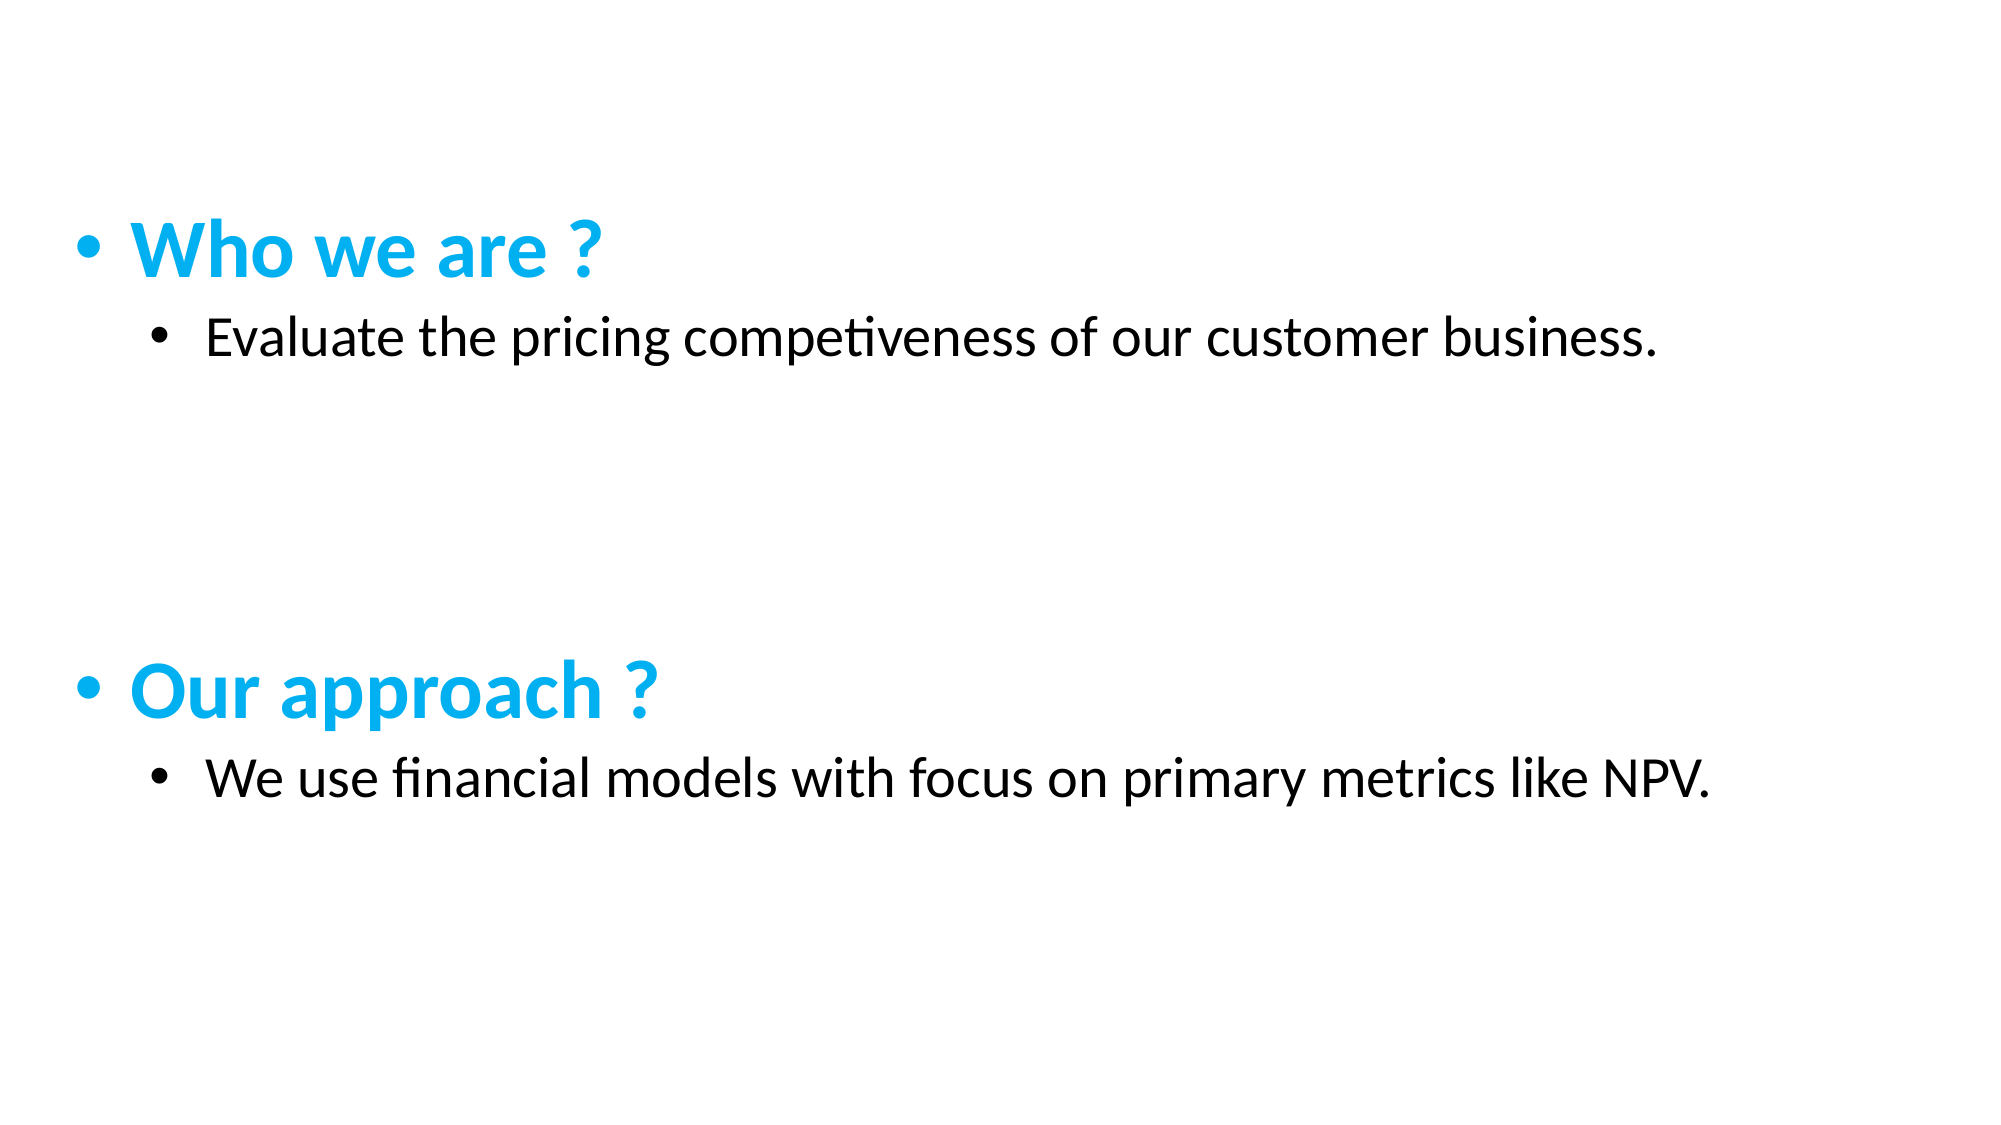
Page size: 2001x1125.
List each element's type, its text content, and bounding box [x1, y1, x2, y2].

subtitle Who we are ? Evaluate the pricing competiveness of our customer business. [59, 198, 1963, 492]
text_box Our approach ? We use financial models with focus on primary metrics like NPV. [59, 568, 1963, 997]
